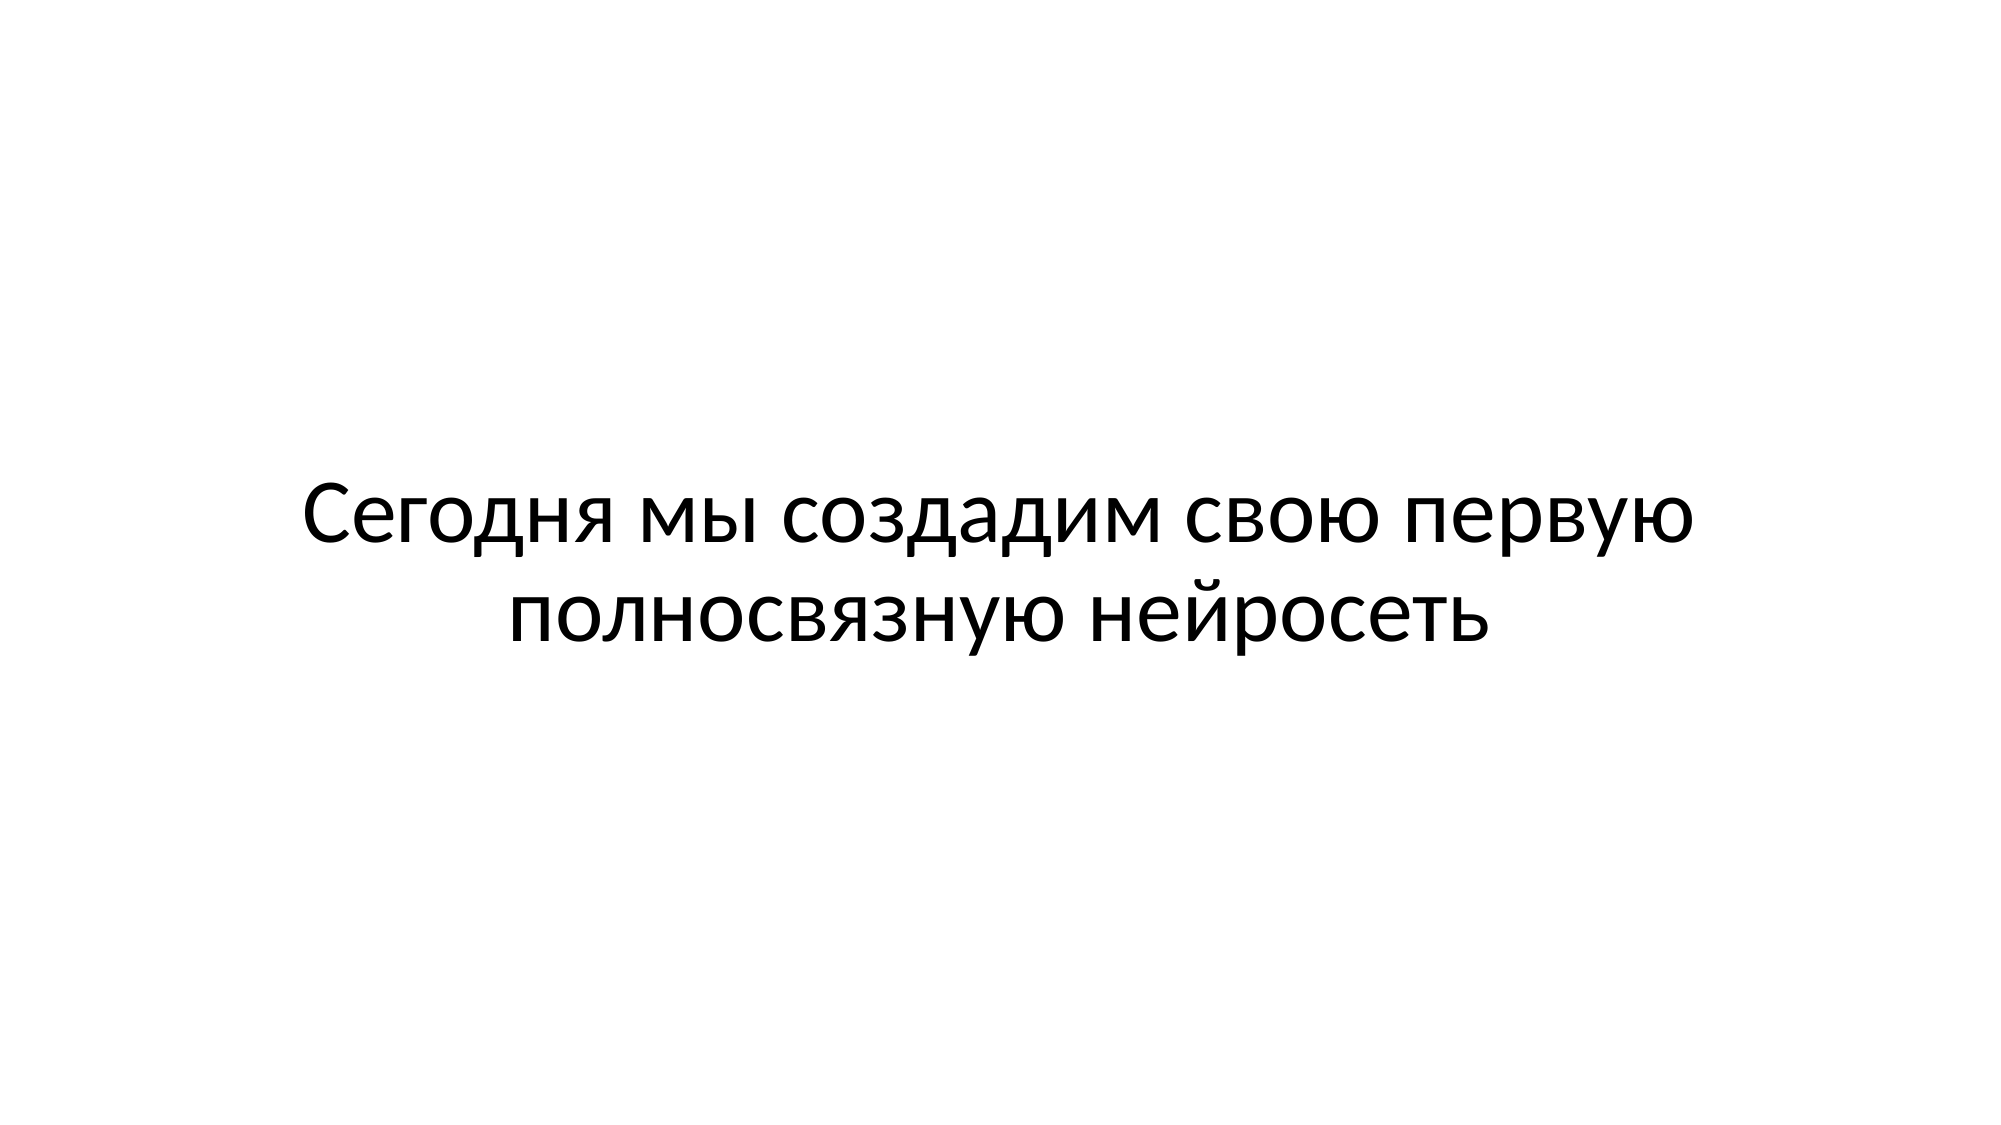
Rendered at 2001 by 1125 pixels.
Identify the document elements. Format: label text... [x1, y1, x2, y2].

title Сегодня мы создадим свою первую полносвязную нейросеть [137, 453, 1863, 672]
